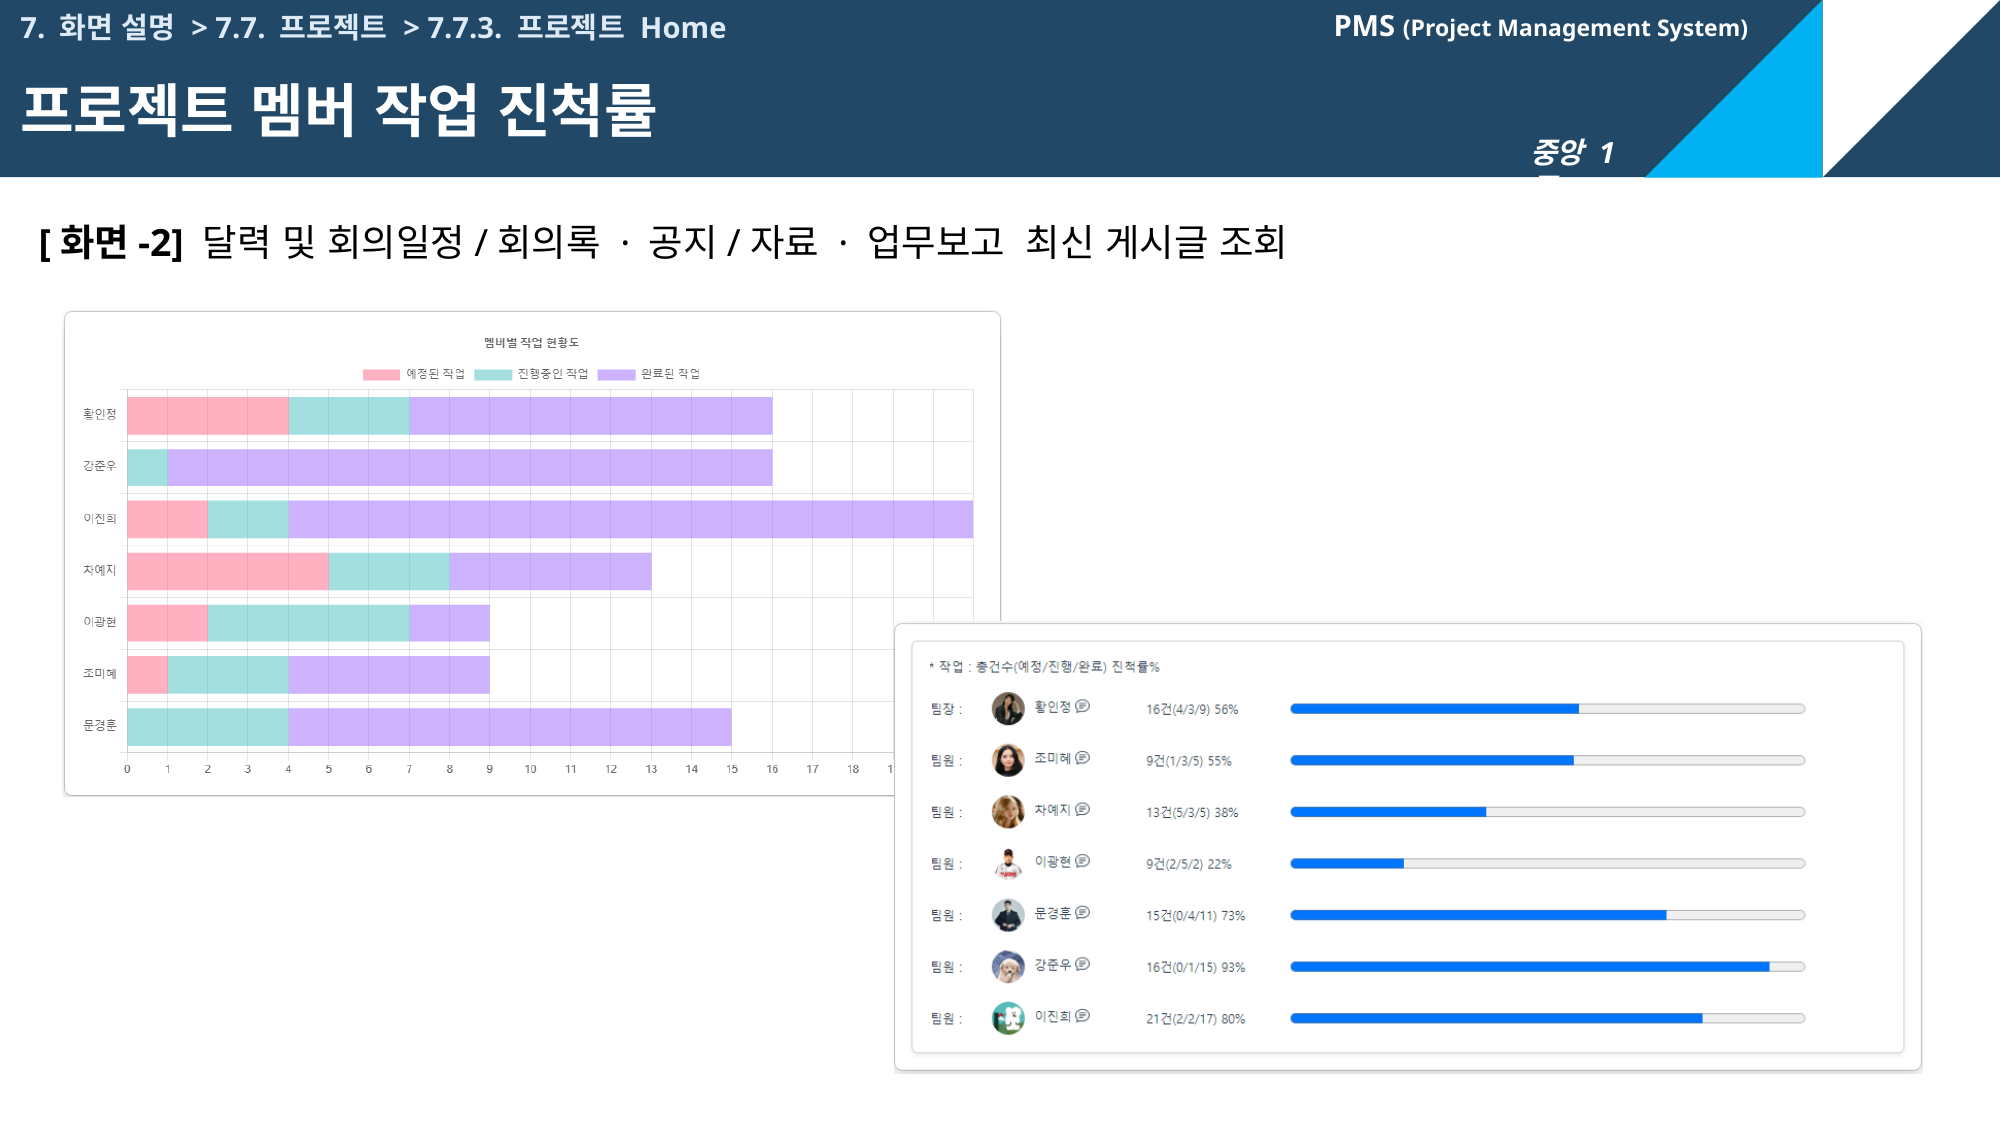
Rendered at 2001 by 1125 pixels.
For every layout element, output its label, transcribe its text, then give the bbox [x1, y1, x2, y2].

list 프로젝트 멤버 작업 진척률 [5, 58, 1285, 169]
list 7. 화면 설명 > 7.7. 프로젝트 > 7.7.3. 프로젝트 Home [5, 1, 1245, 58]
text_box [화면-2] 달력 및 회의일정/회의록 · 공지/자료 · 업무보고 최신 게시글 조회 [19, 191, 1944, 270]
picture [62, 310, 1923, 1074]
